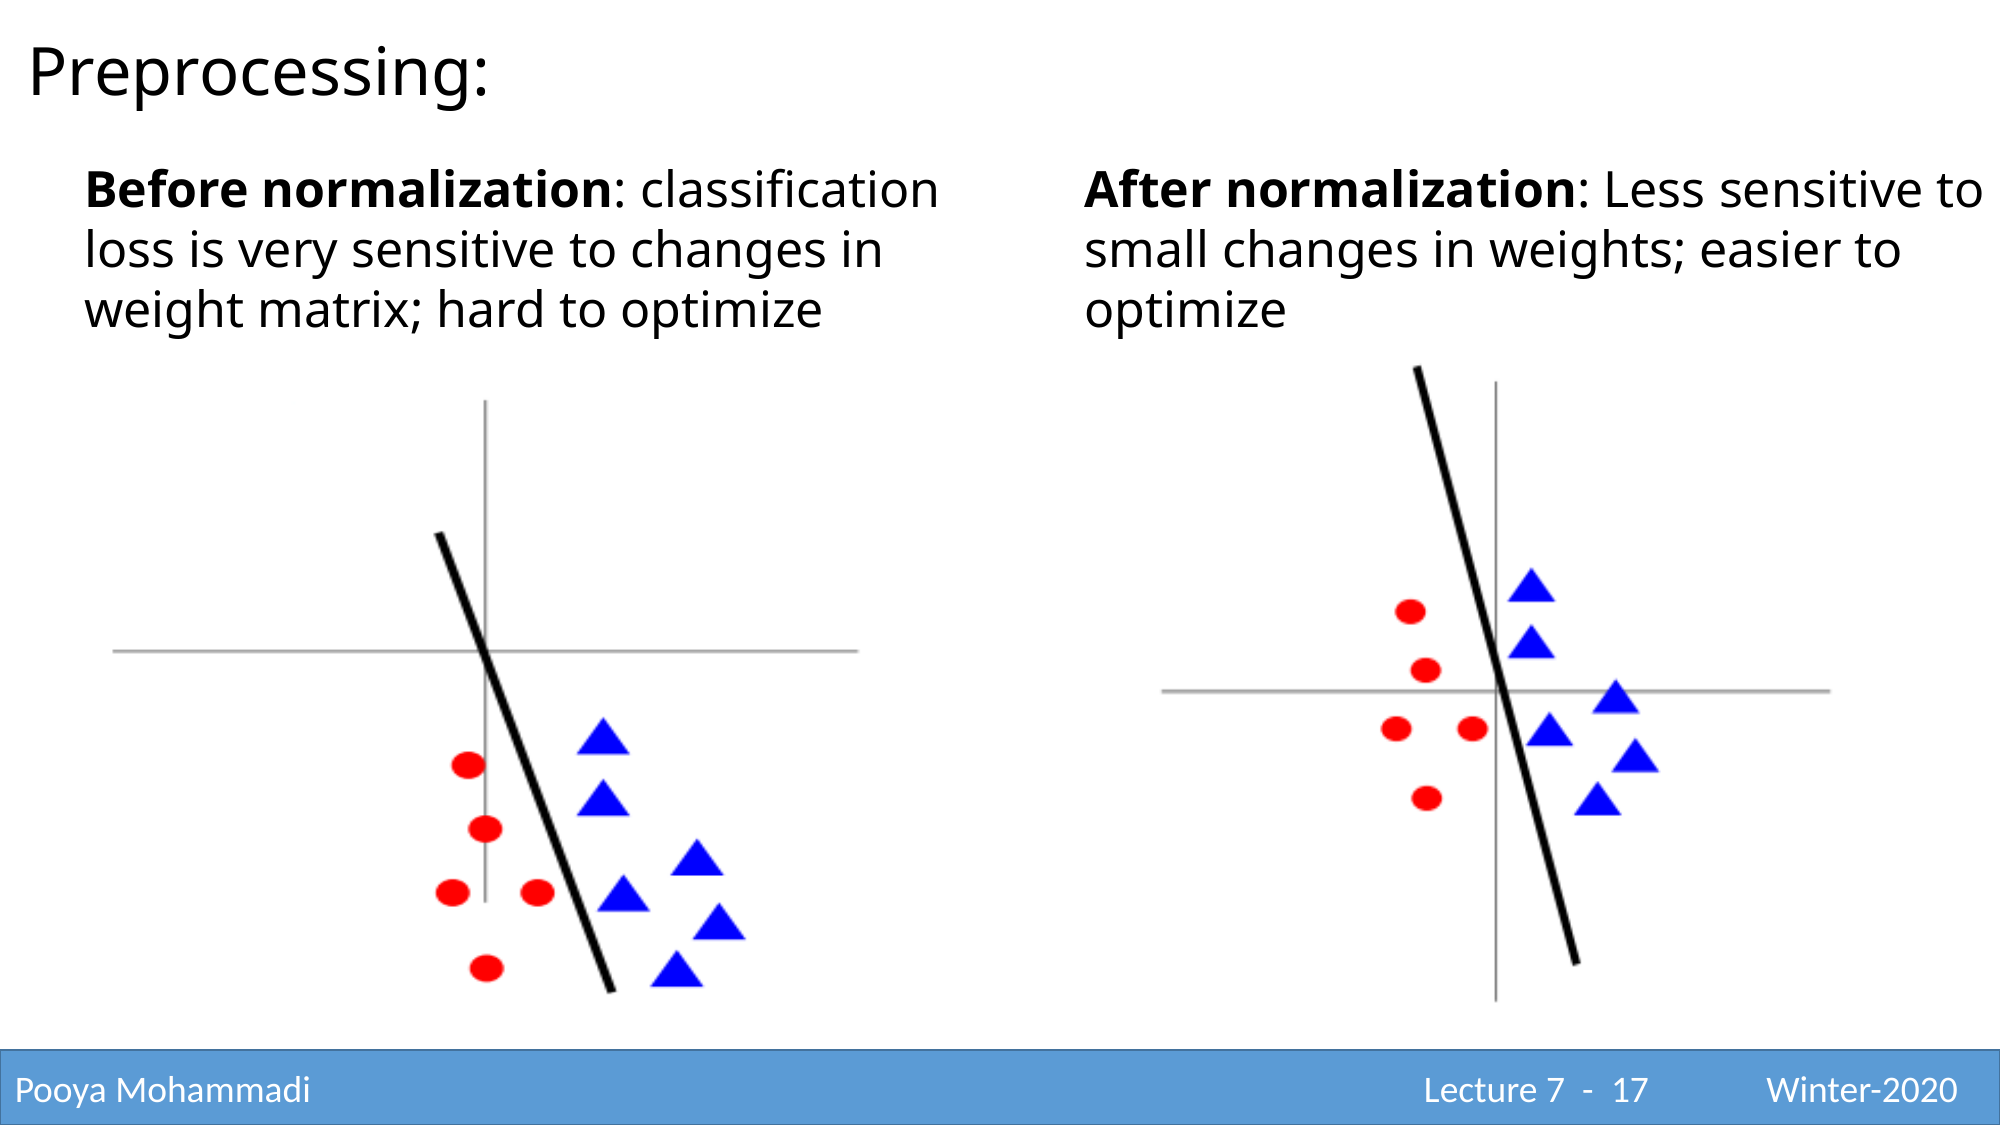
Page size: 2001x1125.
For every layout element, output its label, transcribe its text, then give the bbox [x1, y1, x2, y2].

text_box After normalization: Less sensitive to small changes in weights; easier to optimize [1069, 149, 2000, 345]
text_box Pooya Mohammadi Lecture 7 - 17 Winter-2020 [0, 1049, 2000, 1125]
picture [1097, 357, 1904, 1034]
text_box Before normalization: classification loss is very sensitive to changes in weight matrix; hard to optimize [69, 149, 1000, 345]
text_box Preprocessing: [12, 21, 506, 117]
picture [45, 386, 908, 1018]
